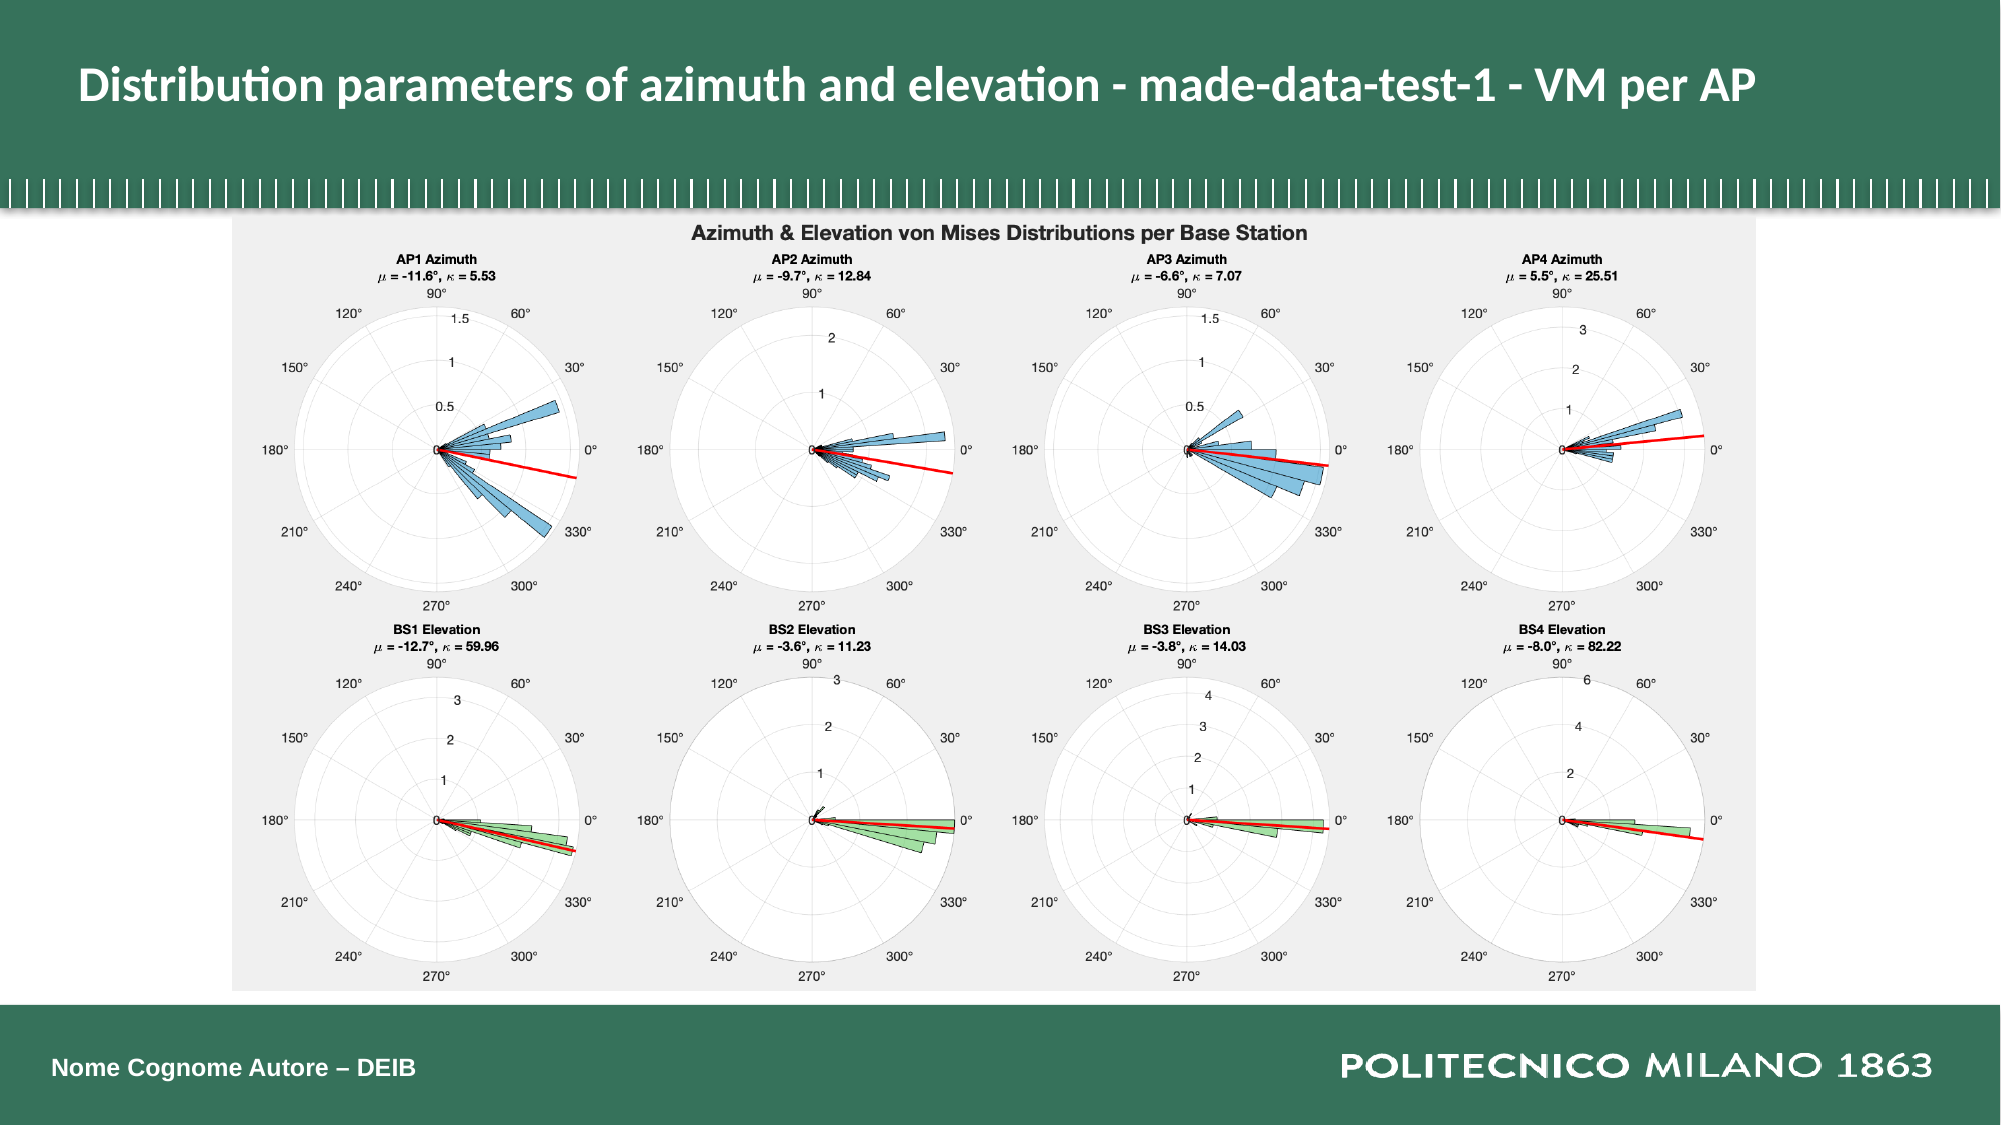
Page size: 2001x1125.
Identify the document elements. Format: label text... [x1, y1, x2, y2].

picture [1333, 1041, 1942, 1089]
title Distribution parameters of azimuth and elevation - made-data-test-1 - VM per AP [63, 43, 1940, 182]
picture [231, 216, 1756, 992]
